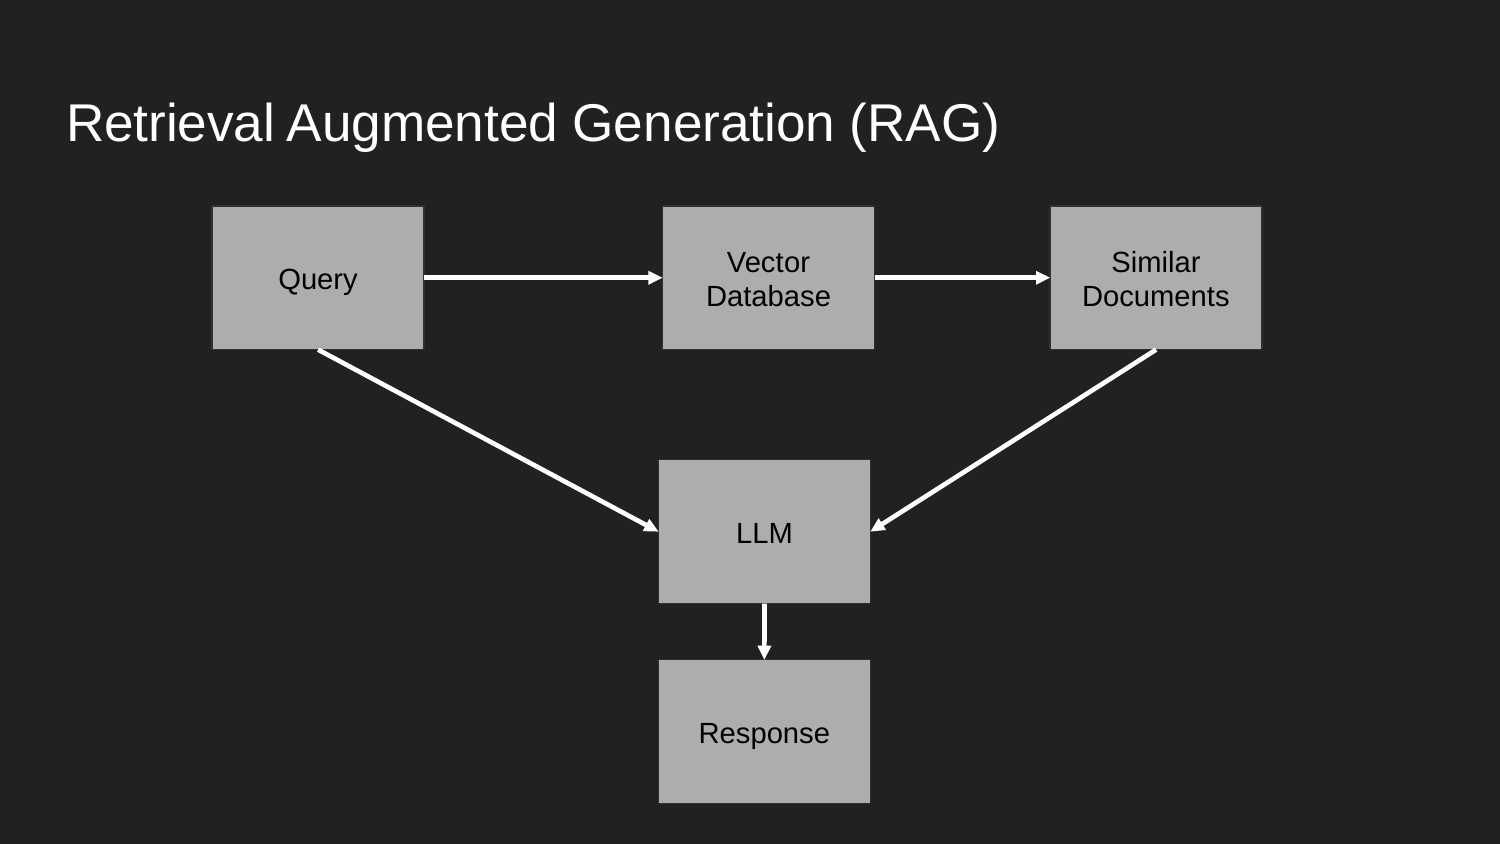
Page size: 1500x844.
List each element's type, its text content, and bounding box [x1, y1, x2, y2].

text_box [870, 349, 1157, 532]
text_box LLM [658, 459, 871, 604]
text_box Response [658, 659, 871, 804]
title Retrieval Augmented Generation (RAG) [51, 72, 1449, 167]
text_box Vector Database [662, 205, 875, 350]
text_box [317, 349, 659, 532]
text_box Similar Documents [1049, 205, 1263, 350]
text_box Query [212, 205, 425, 350]
